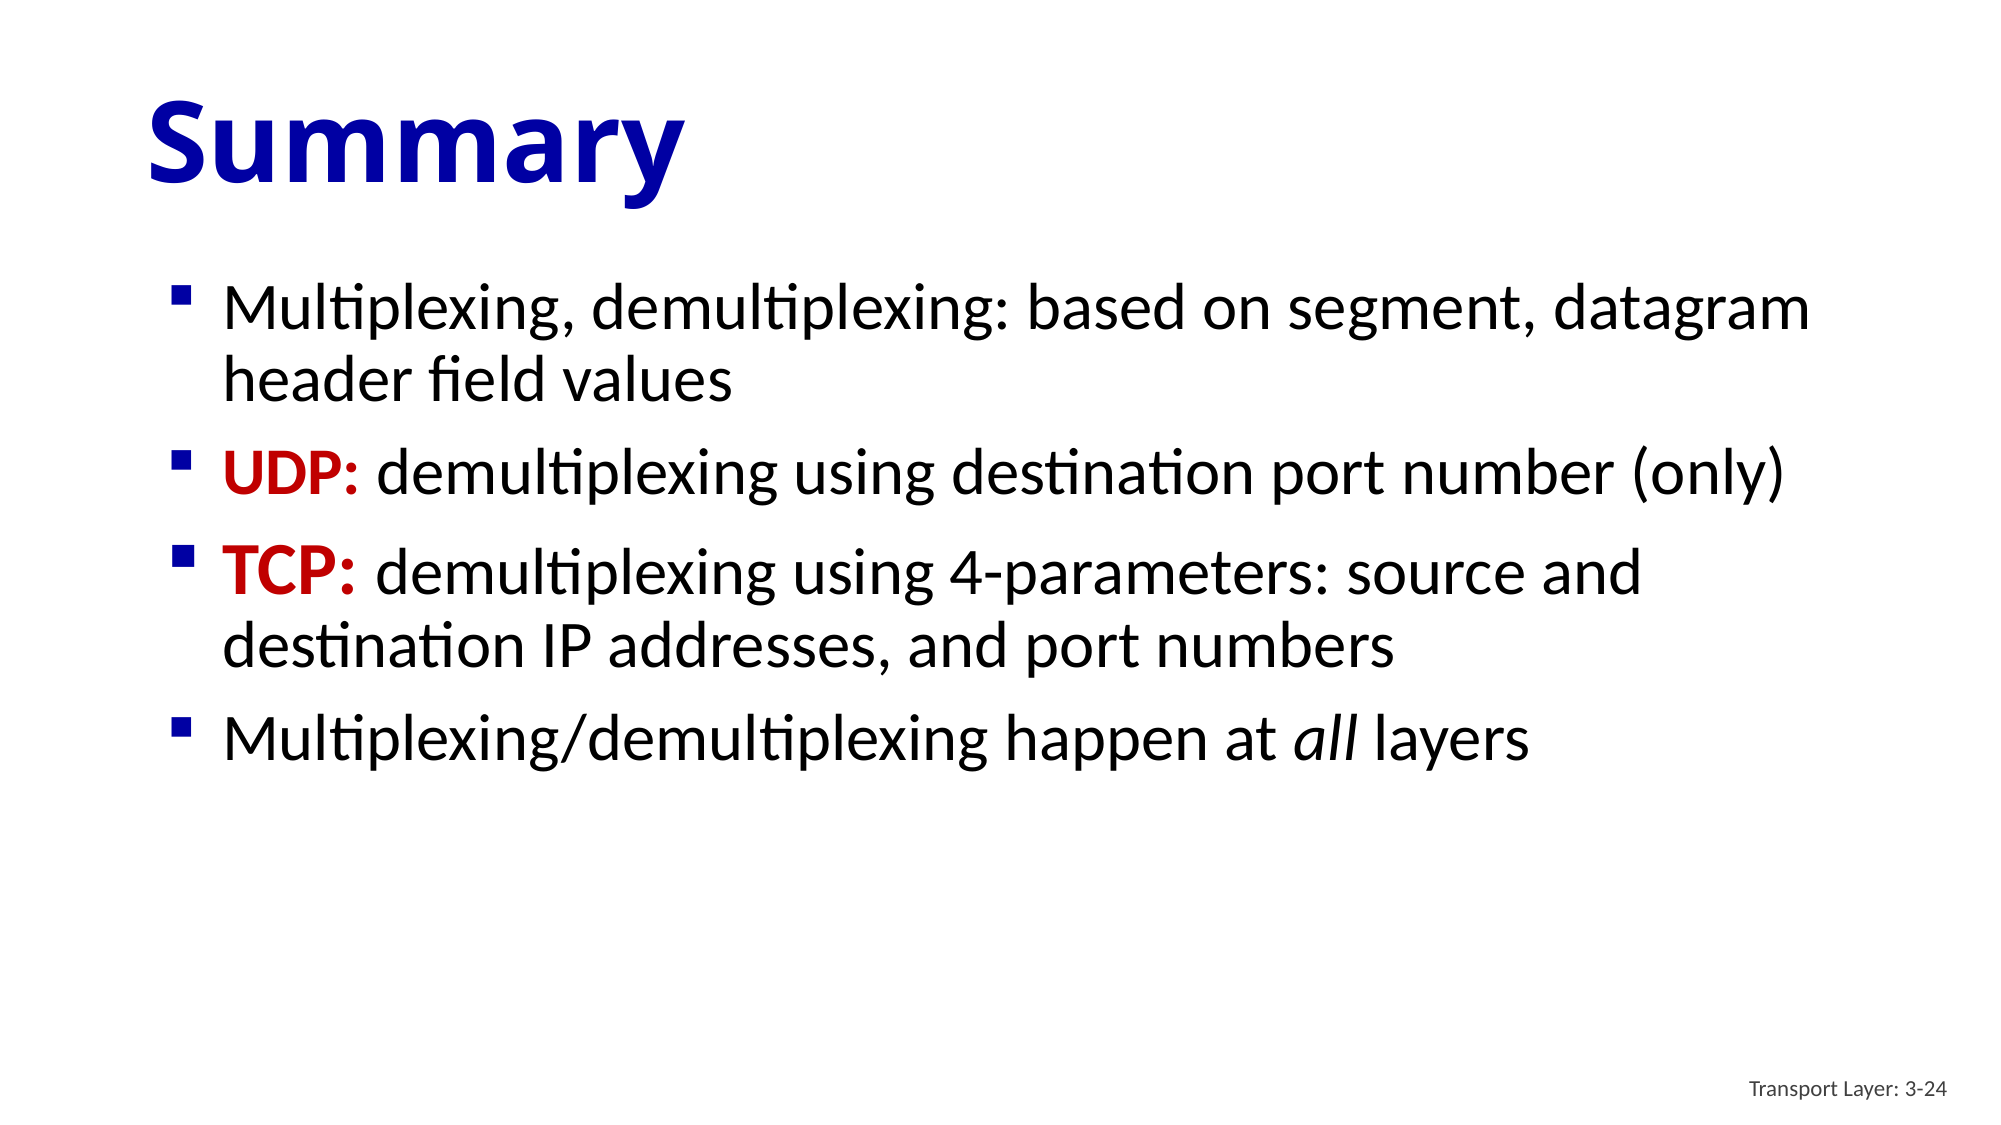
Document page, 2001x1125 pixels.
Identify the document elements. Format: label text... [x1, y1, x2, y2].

text_box Multiplexing, demultiplexing: based on segment, datagram header field values UDP: demultiplexing using destination port number (only) TCP: demultiplexing using 4-parameters: source and destination IP addresses, and port numbers Multiplexing/demultiplexing happen at all layers [131, 264, 1952, 1125]
title Summary [131, 47, 1952, 246]
slide_number Transport Layer: 3-24 [1512, 1056, 1963, 1117]
